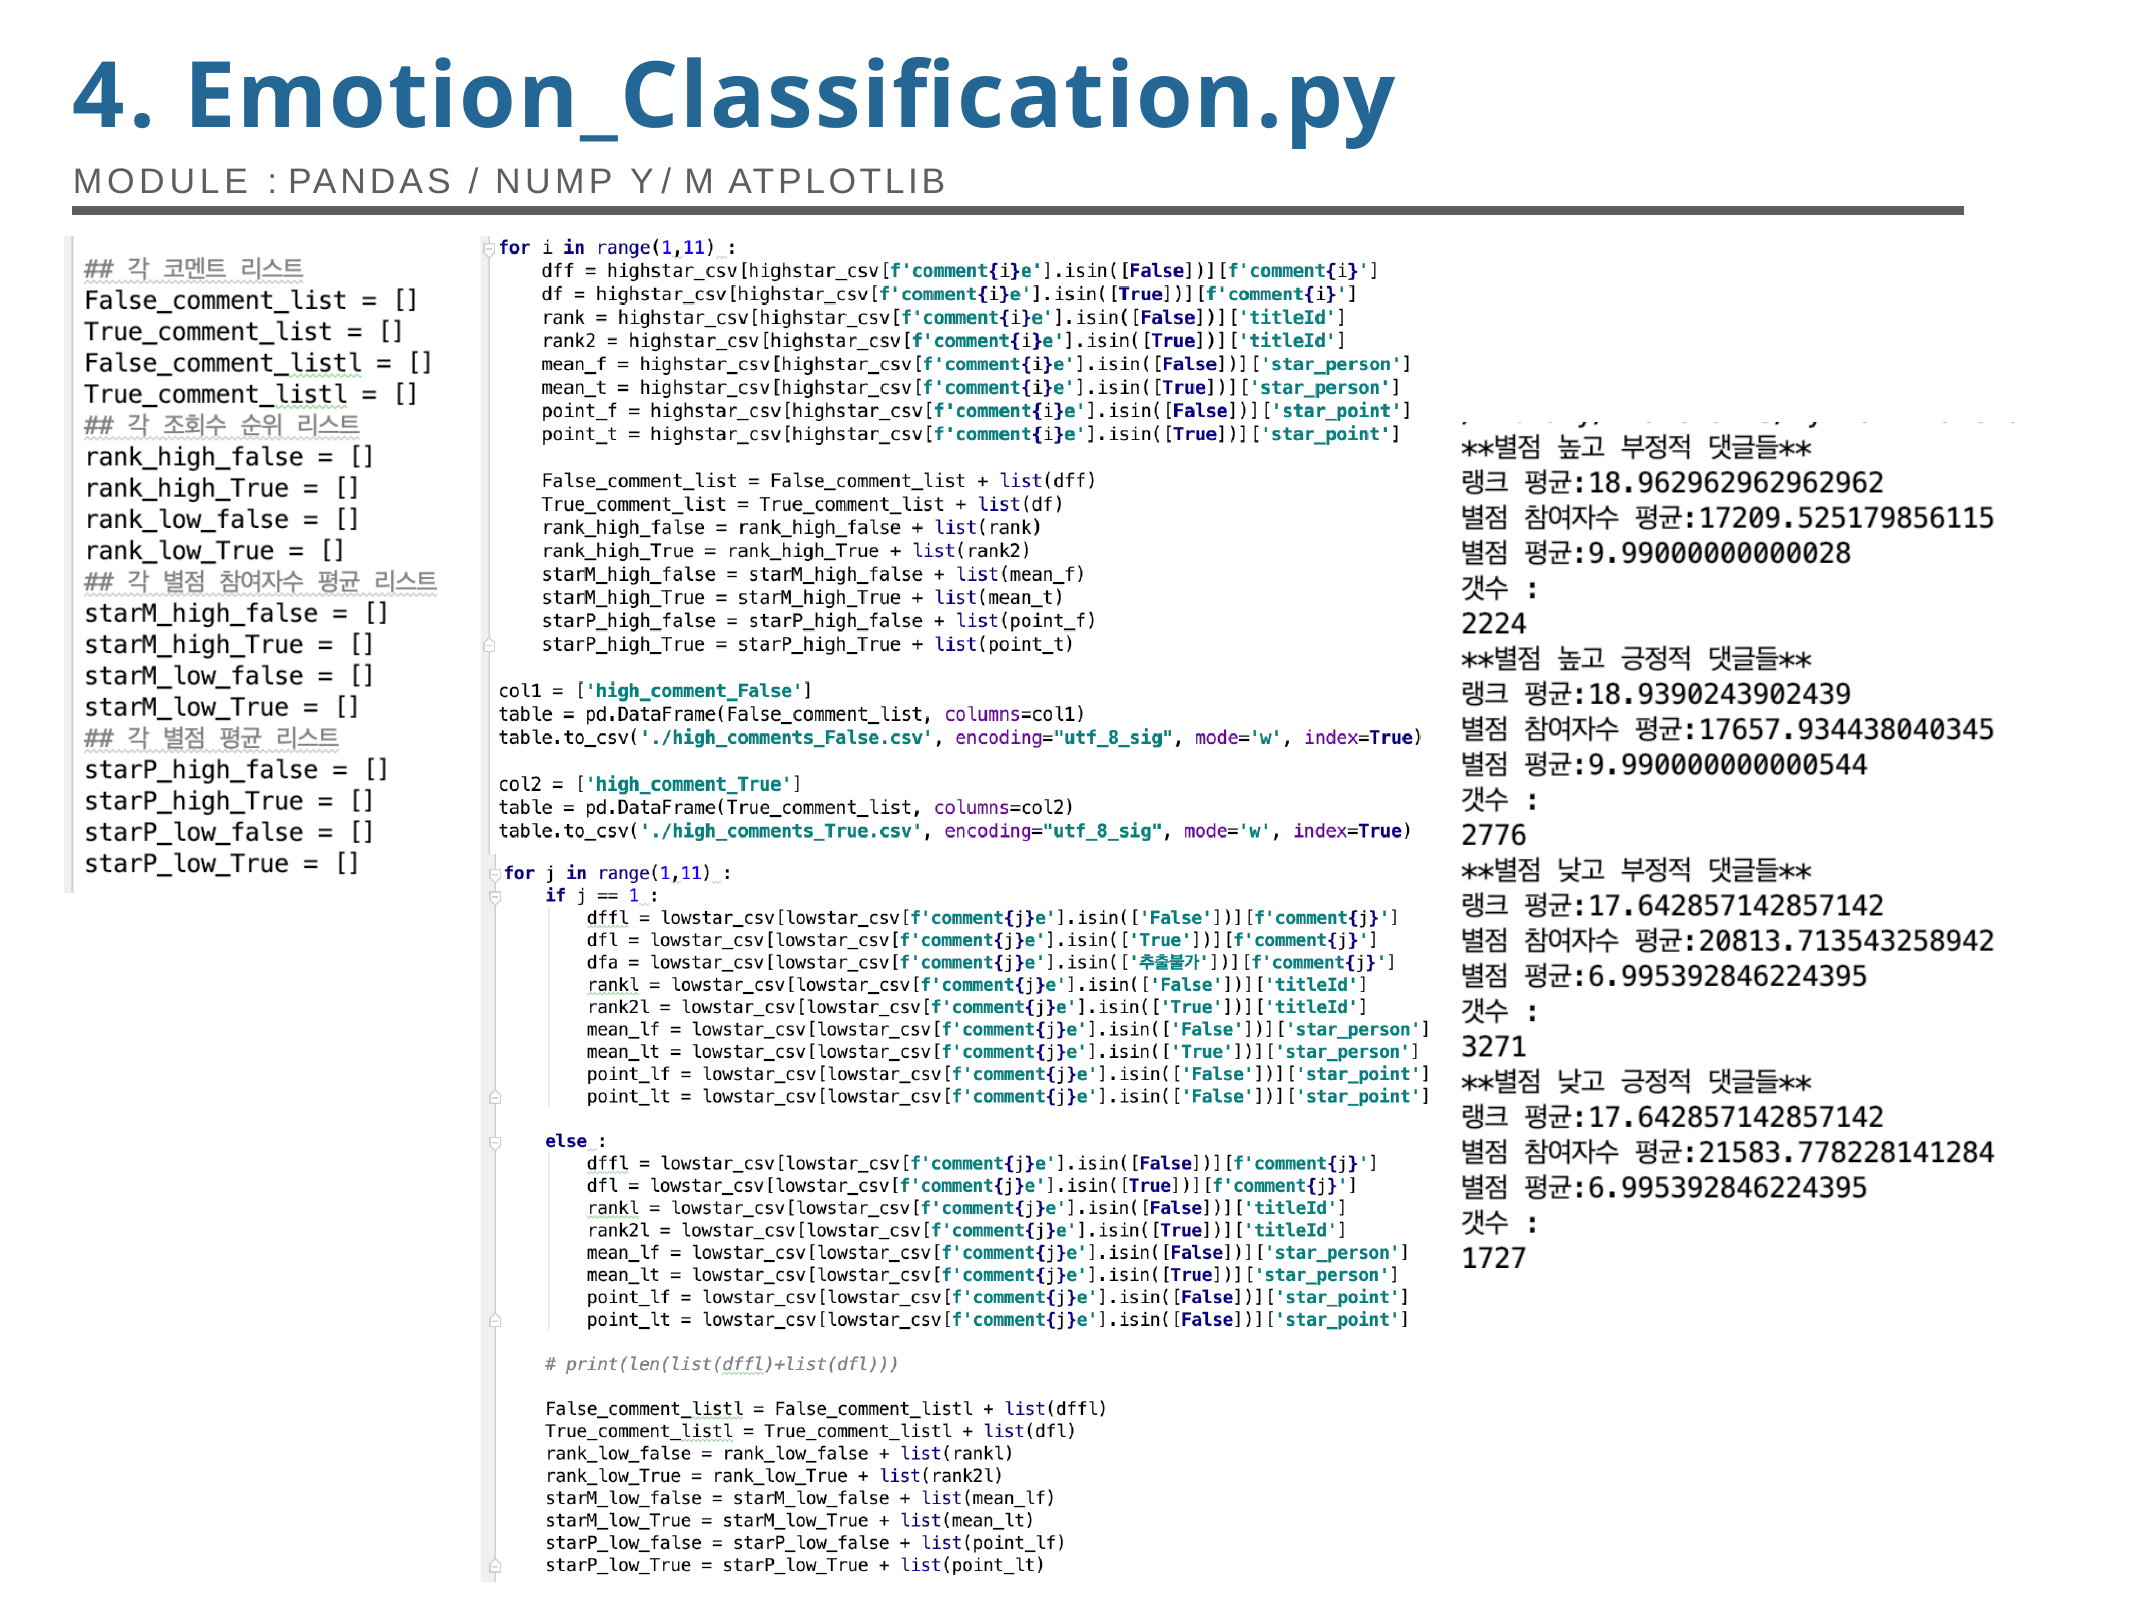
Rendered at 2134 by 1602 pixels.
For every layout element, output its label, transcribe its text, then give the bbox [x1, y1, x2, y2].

text_box [480, 236, 1436, 1582]
text_box [1461, 422, 2016, 1268]
title 4. Emotion_Classification.py MODULE : PANDAS / NUMP Y / M ATPLOTLIB [70, 0, 1431, 303]
text_box [63, 236, 437, 893]
